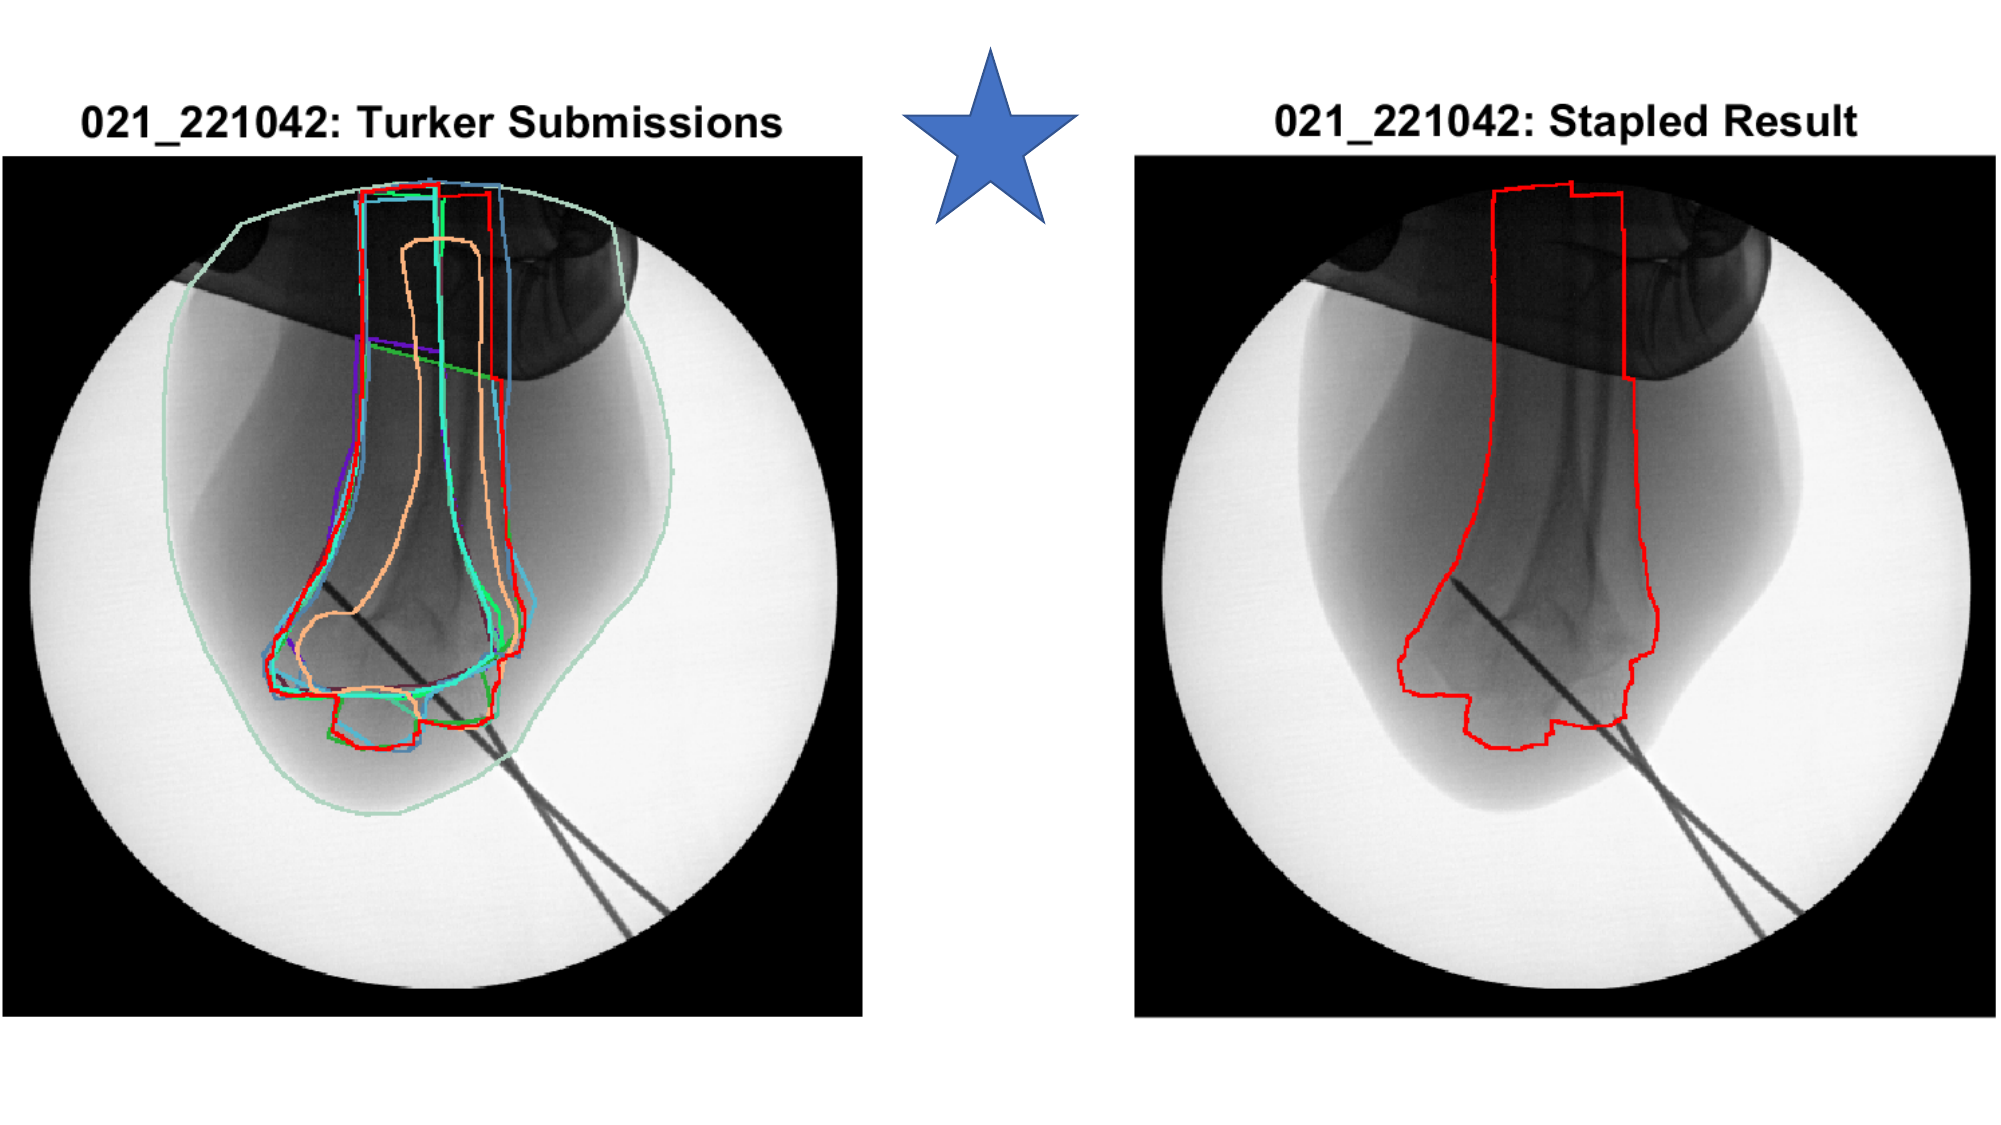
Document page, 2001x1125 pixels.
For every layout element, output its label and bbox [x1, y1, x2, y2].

text_box [973, 46, 1008, 100]
picture [0, 100, 2000, 1025]
